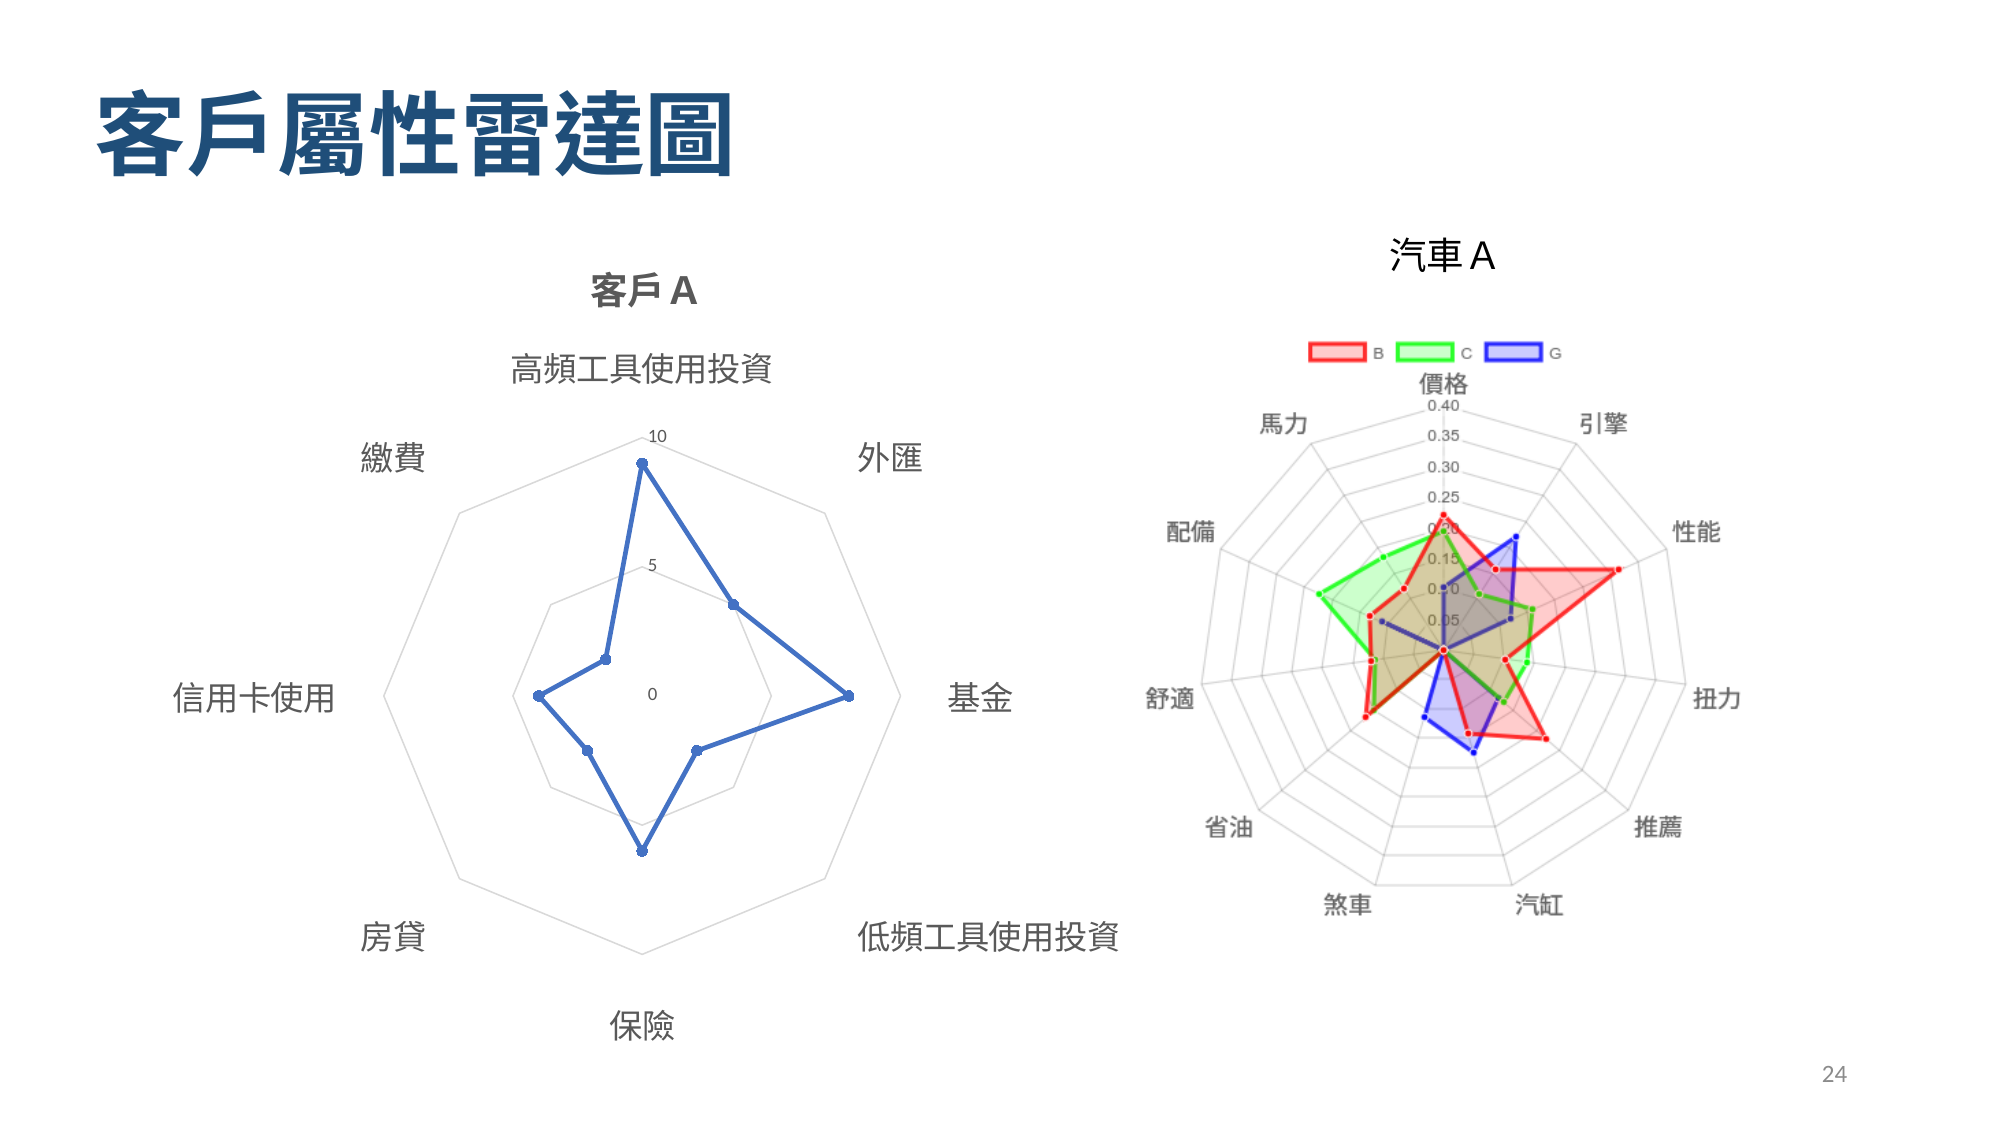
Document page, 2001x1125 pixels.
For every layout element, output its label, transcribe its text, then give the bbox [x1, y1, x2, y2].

title 客戶屬性雷達圖 [79, 59, 1911, 218]
text_box 汽車Ａ [1374, 224, 1517, 277]
picture [1215, 277, 1805, 984]
slide_number 24 [1412, 1042, 1863, 1103]
chart [79, 224, 1215, 1066]
